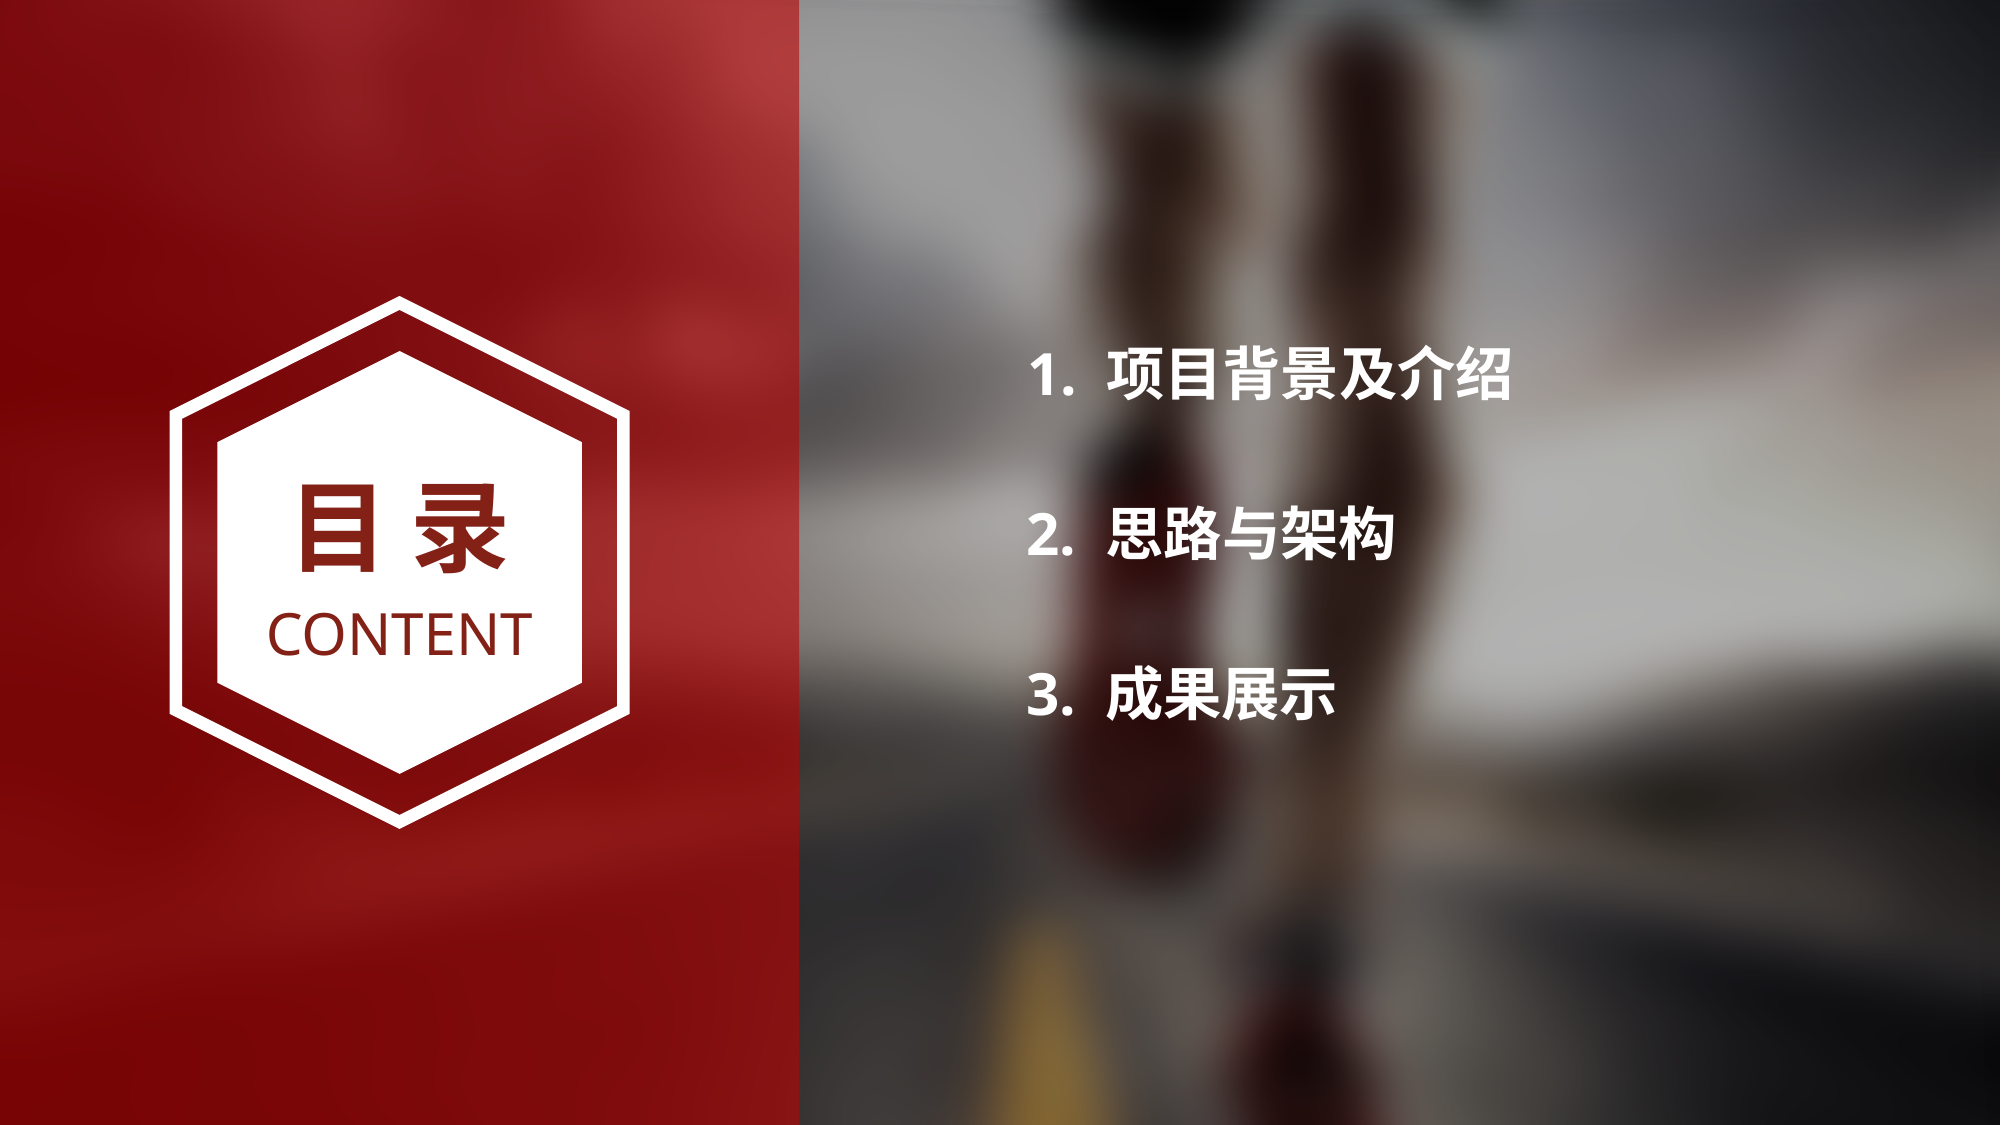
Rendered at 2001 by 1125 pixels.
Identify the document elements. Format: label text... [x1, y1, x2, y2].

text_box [175, 302, 624, 822]
text_box [0, 0, 800, 1125]
picture [800, 0, 2000, 1125]
text_box 3. 成果展示 [1011, 650, 1354, 735]
text_box 2. 思路与架构 [1011, 489, 1412, 575]
text_box 1. 项目背景及介绍 [1012, 329, 1529, 414]
